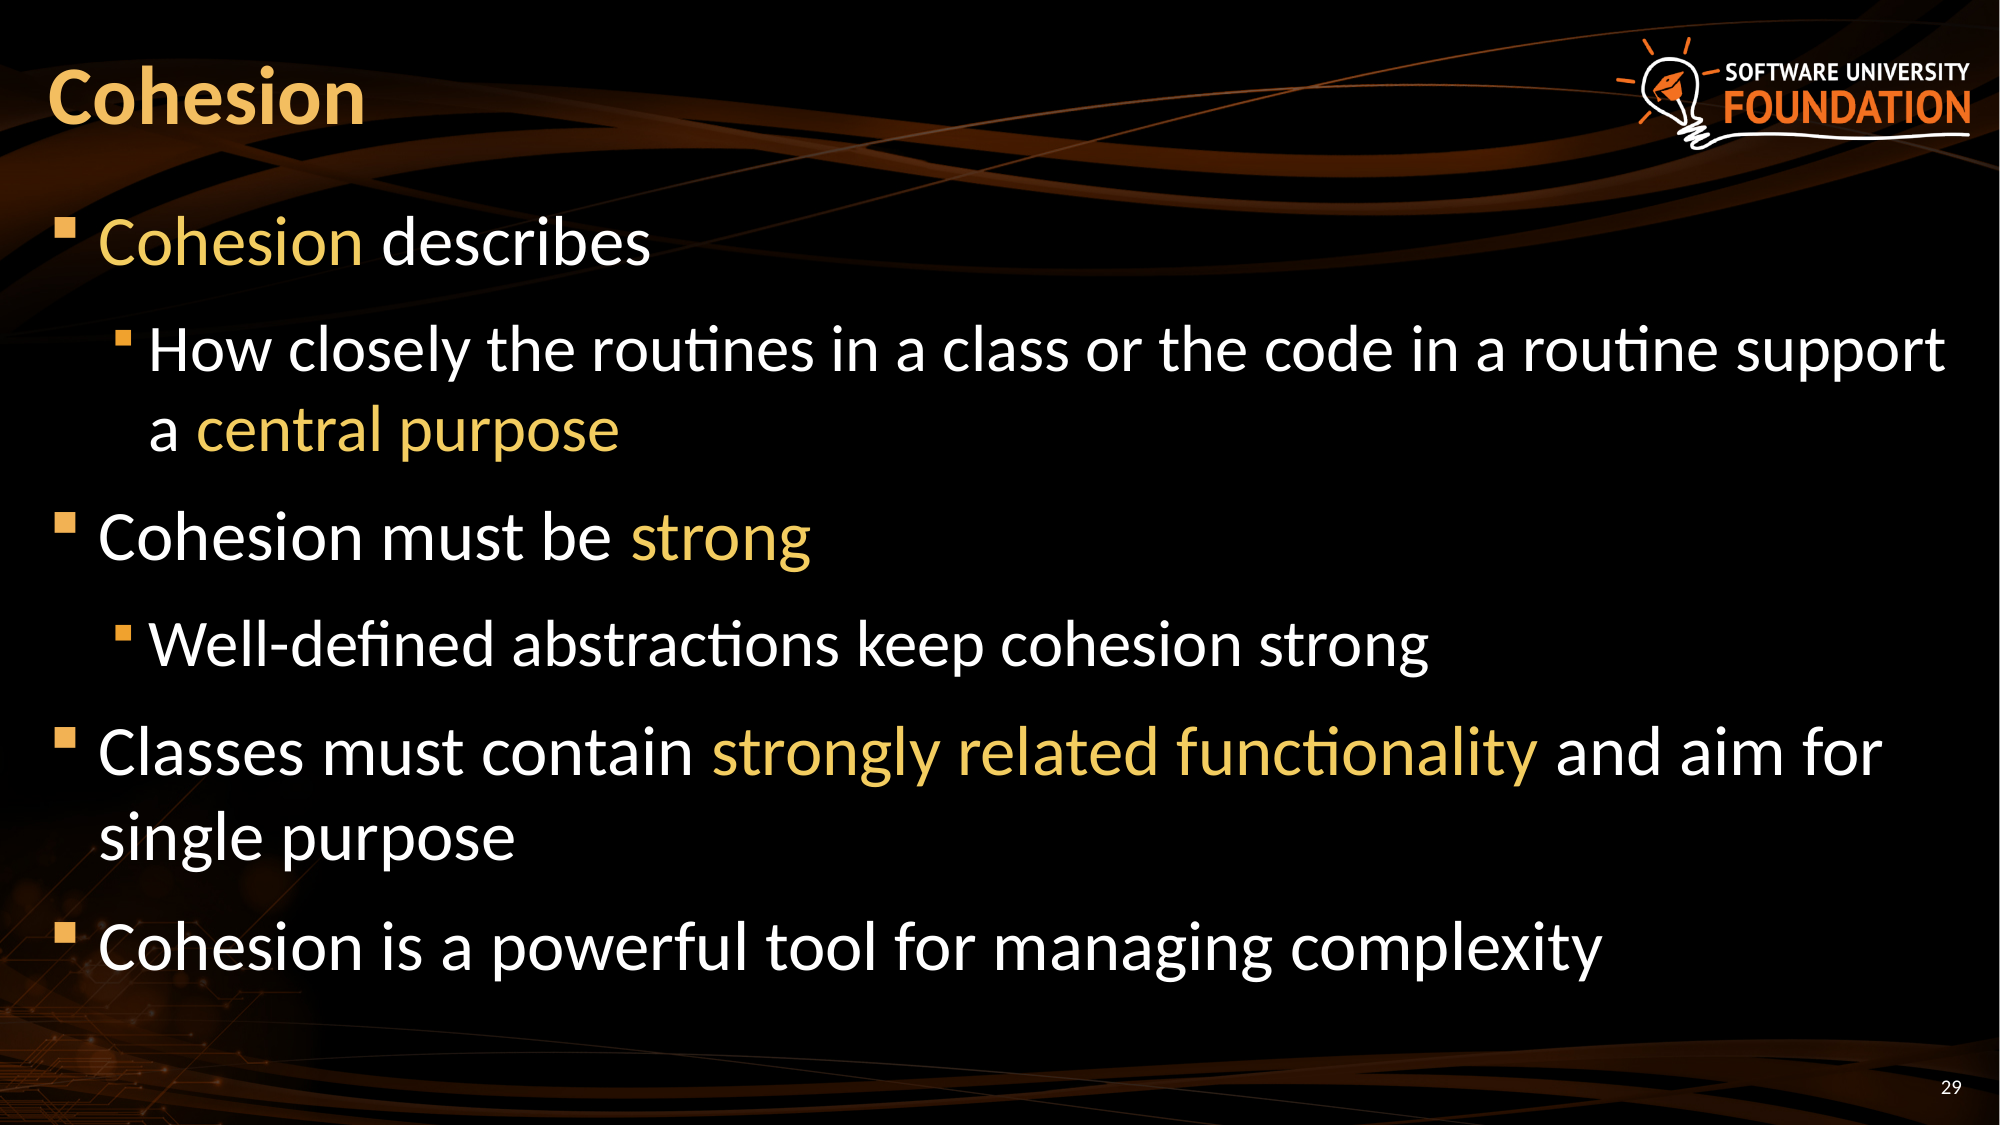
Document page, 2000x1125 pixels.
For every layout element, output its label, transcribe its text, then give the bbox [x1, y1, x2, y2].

title Cohesion [30, 6, 1602, 189]
picture [0, 0, 2000, 1125]
list Cohesion describes How closely the routines in a class or the code in a routine support a central purpose Cohesion must be strong Well-defined abstractions keep cohesion strong Classes must contain strongly related functionality and aim for single purpose Cohesion is a powerful tool for managing complexity [31, 188, 1968, 1103]
